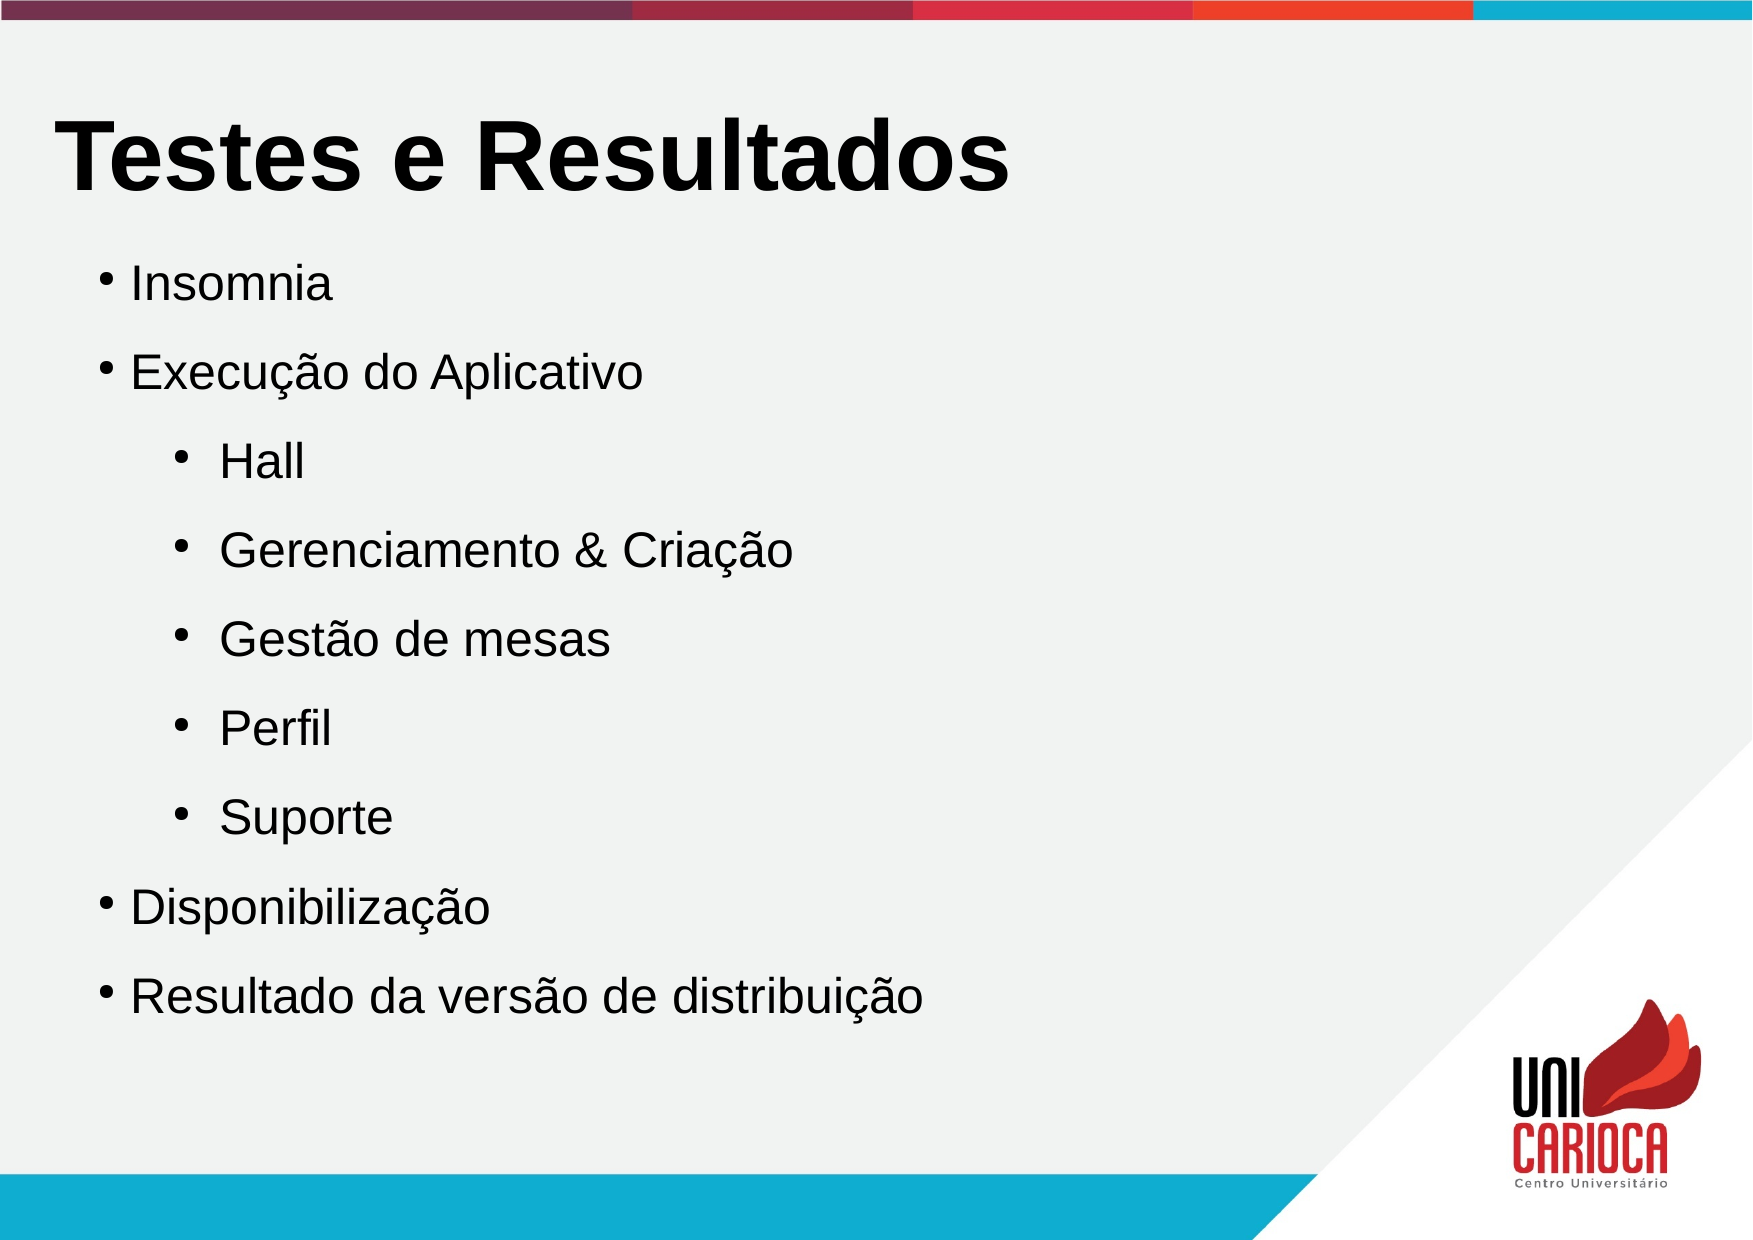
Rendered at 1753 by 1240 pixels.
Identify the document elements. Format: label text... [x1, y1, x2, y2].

picture [0, 0, 1753, 1240]
text_box Testes e Resultados [47, 82, 1551, 218]
text_box Insomnia Execução do Aplicativo Hall Gerenciamento & Criação Gestão de mesas Perfil Suporte Disponibilização Resultado da versão de distribuição [89, 242, 1508, 1031]
